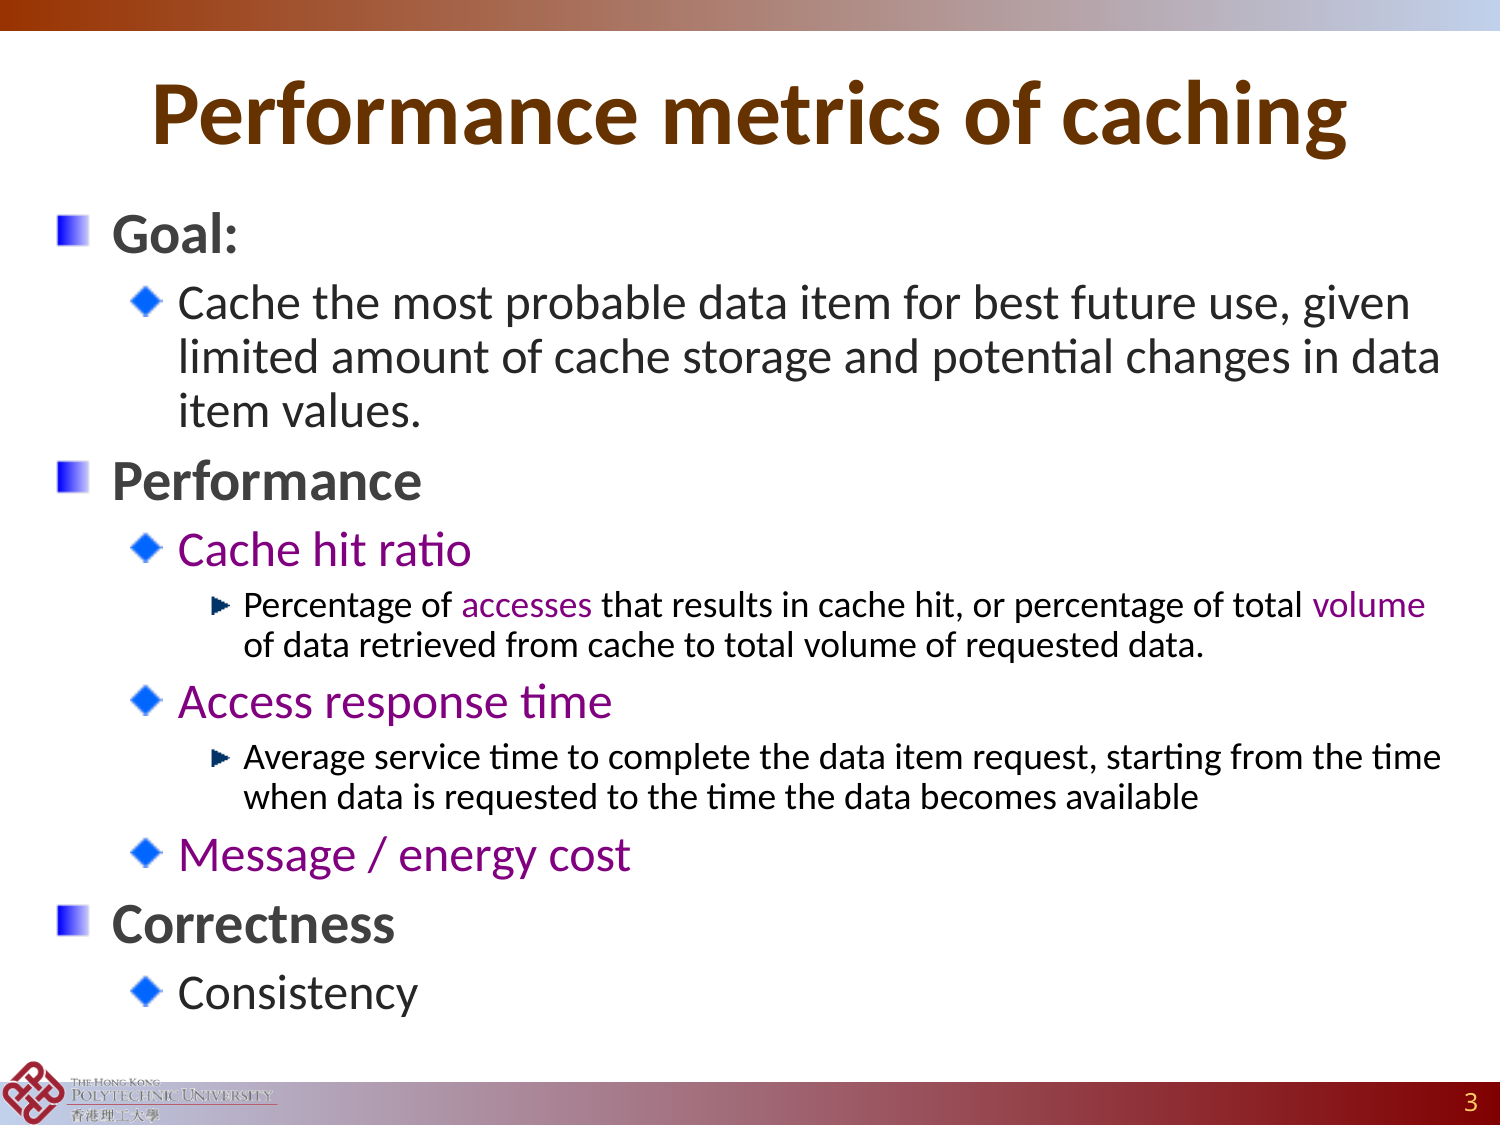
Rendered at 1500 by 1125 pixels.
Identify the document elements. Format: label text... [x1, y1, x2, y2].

picture [55, 213, 93, 250]
list Goal: Cache the most probable data item for best future use, given limited amount of cache storage and potential changes in data item values. Performance Cache hit ratio Percentage of accesses that results in cache hit, or percentage of total volume of data retrieved from cache to total volume of requested data. Access response time Average service time to complete the data item request, starting from the time when data is requested to the time the data becomes available Message / energy cost Correctness Consistency [41, 196, 1459, 1059]
picture [130, 836, 163, 868]
title Performance metrics of caching [75, 45, 1425, 196]
picture [130, 284, 163, 317]
picture [205, 590, 230, 615]
picture [130, 531, 163, 563]
picture [0, 1061, 278, 1125]
picture [205, 743, 230, 767]
picture [55, 903, 93, 940]
picture [130, 974, 163, 1007]
picture [55, 459, 93, 497]
picture [130, 683, 163, 716]
